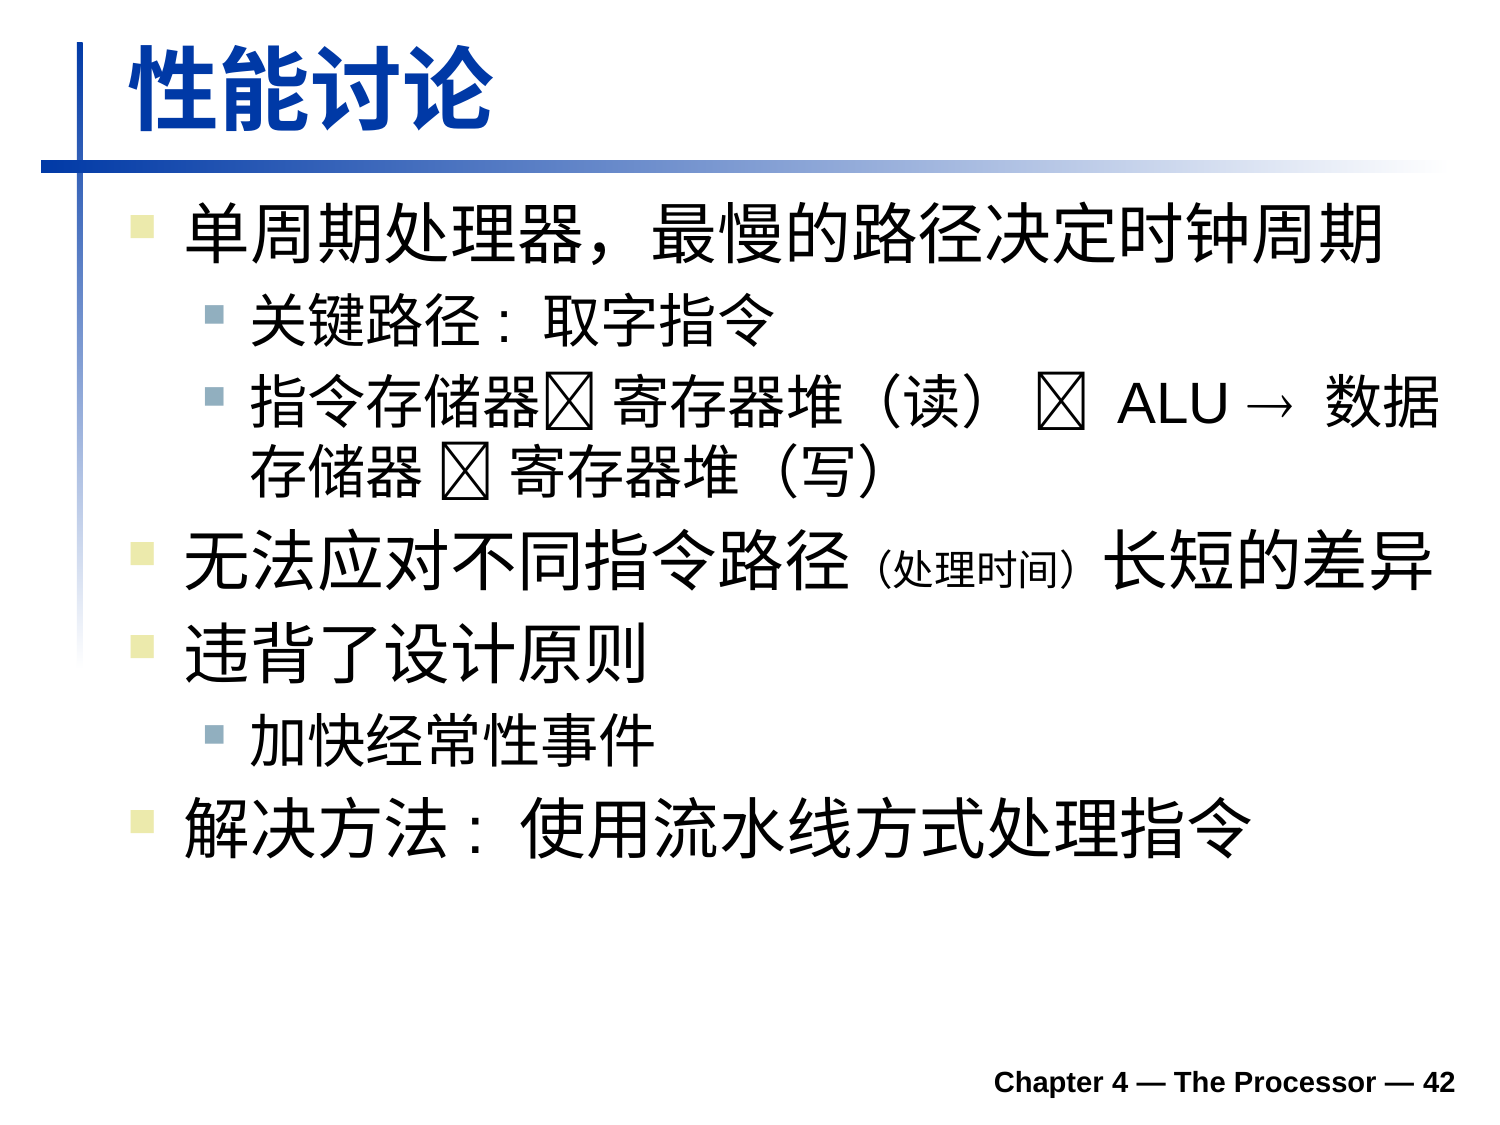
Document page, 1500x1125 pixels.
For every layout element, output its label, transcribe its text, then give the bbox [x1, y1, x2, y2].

title 性能讨论 [112, 23, 1468, 149]
list 单周期处理器，最慢的路径决定时钟周期 关键路径: 取字指令 指令存储器 寄存器堆（读）  ALU  数据存储器  寄存器堆（写） 无法应对不同指令路径（处理时间）长短的差异 违背了设计原则 加快经常性事件 解决方法: 使用流水线方式处理指令 [112, 184, 1469, 1024]
footer Chapter 4 — The Processor — 42 [277, 1046, 1471, 1106]
